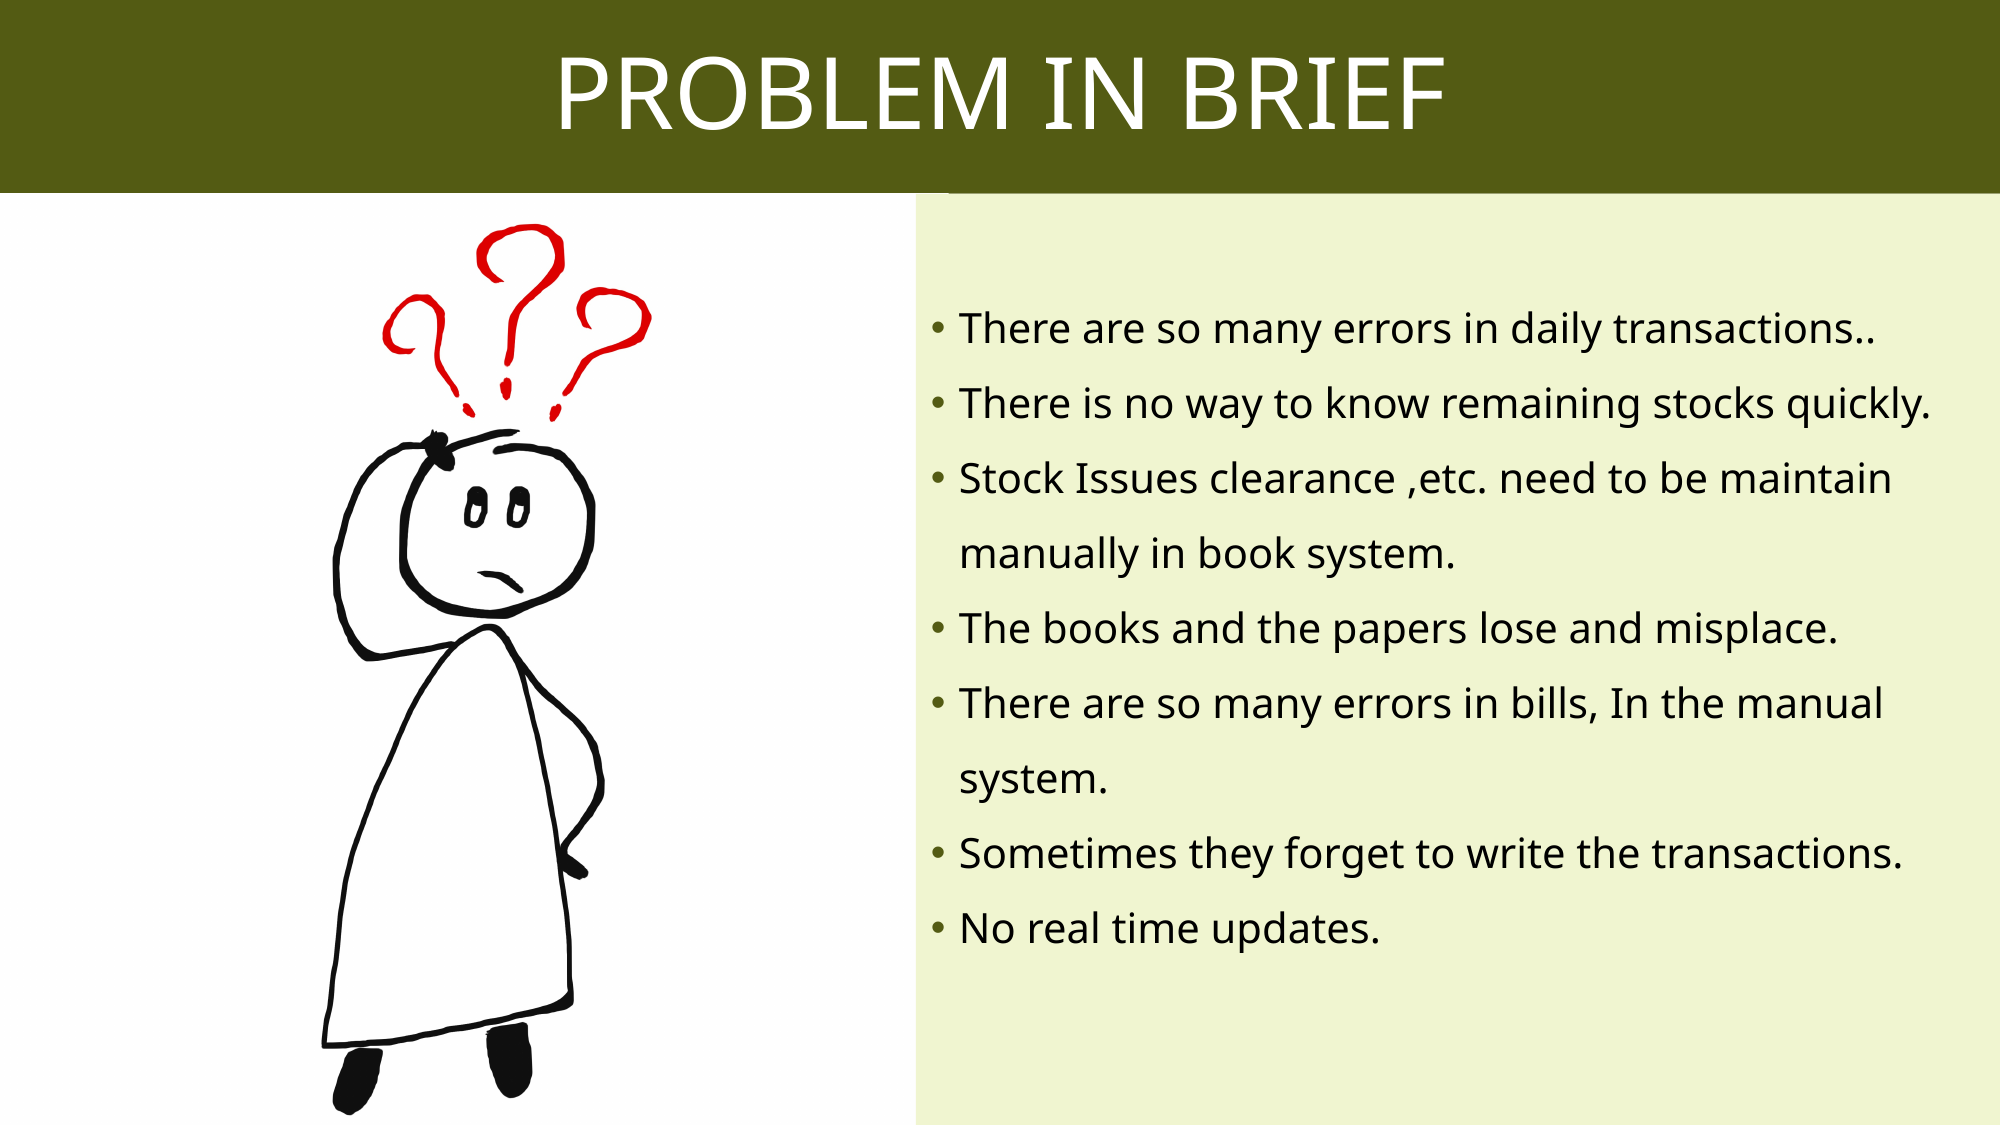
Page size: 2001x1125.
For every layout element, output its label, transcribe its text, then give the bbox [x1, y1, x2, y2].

title PROBLEM IN BRIEF [38, 0, 1962, 193]
list There are so many errors in daily transactions.. There is no way to know remaining stocks quickly. Stock Issues clearance ,etc. need to be maintain manually in book system. The books and the papers lose and misplace. There are so many errors in bills, In the manual system. Sometimes they forget to write the transactions. No real time updates. [949, 193, 2000, 1125]
picture [0, 193, 949, 1125]
